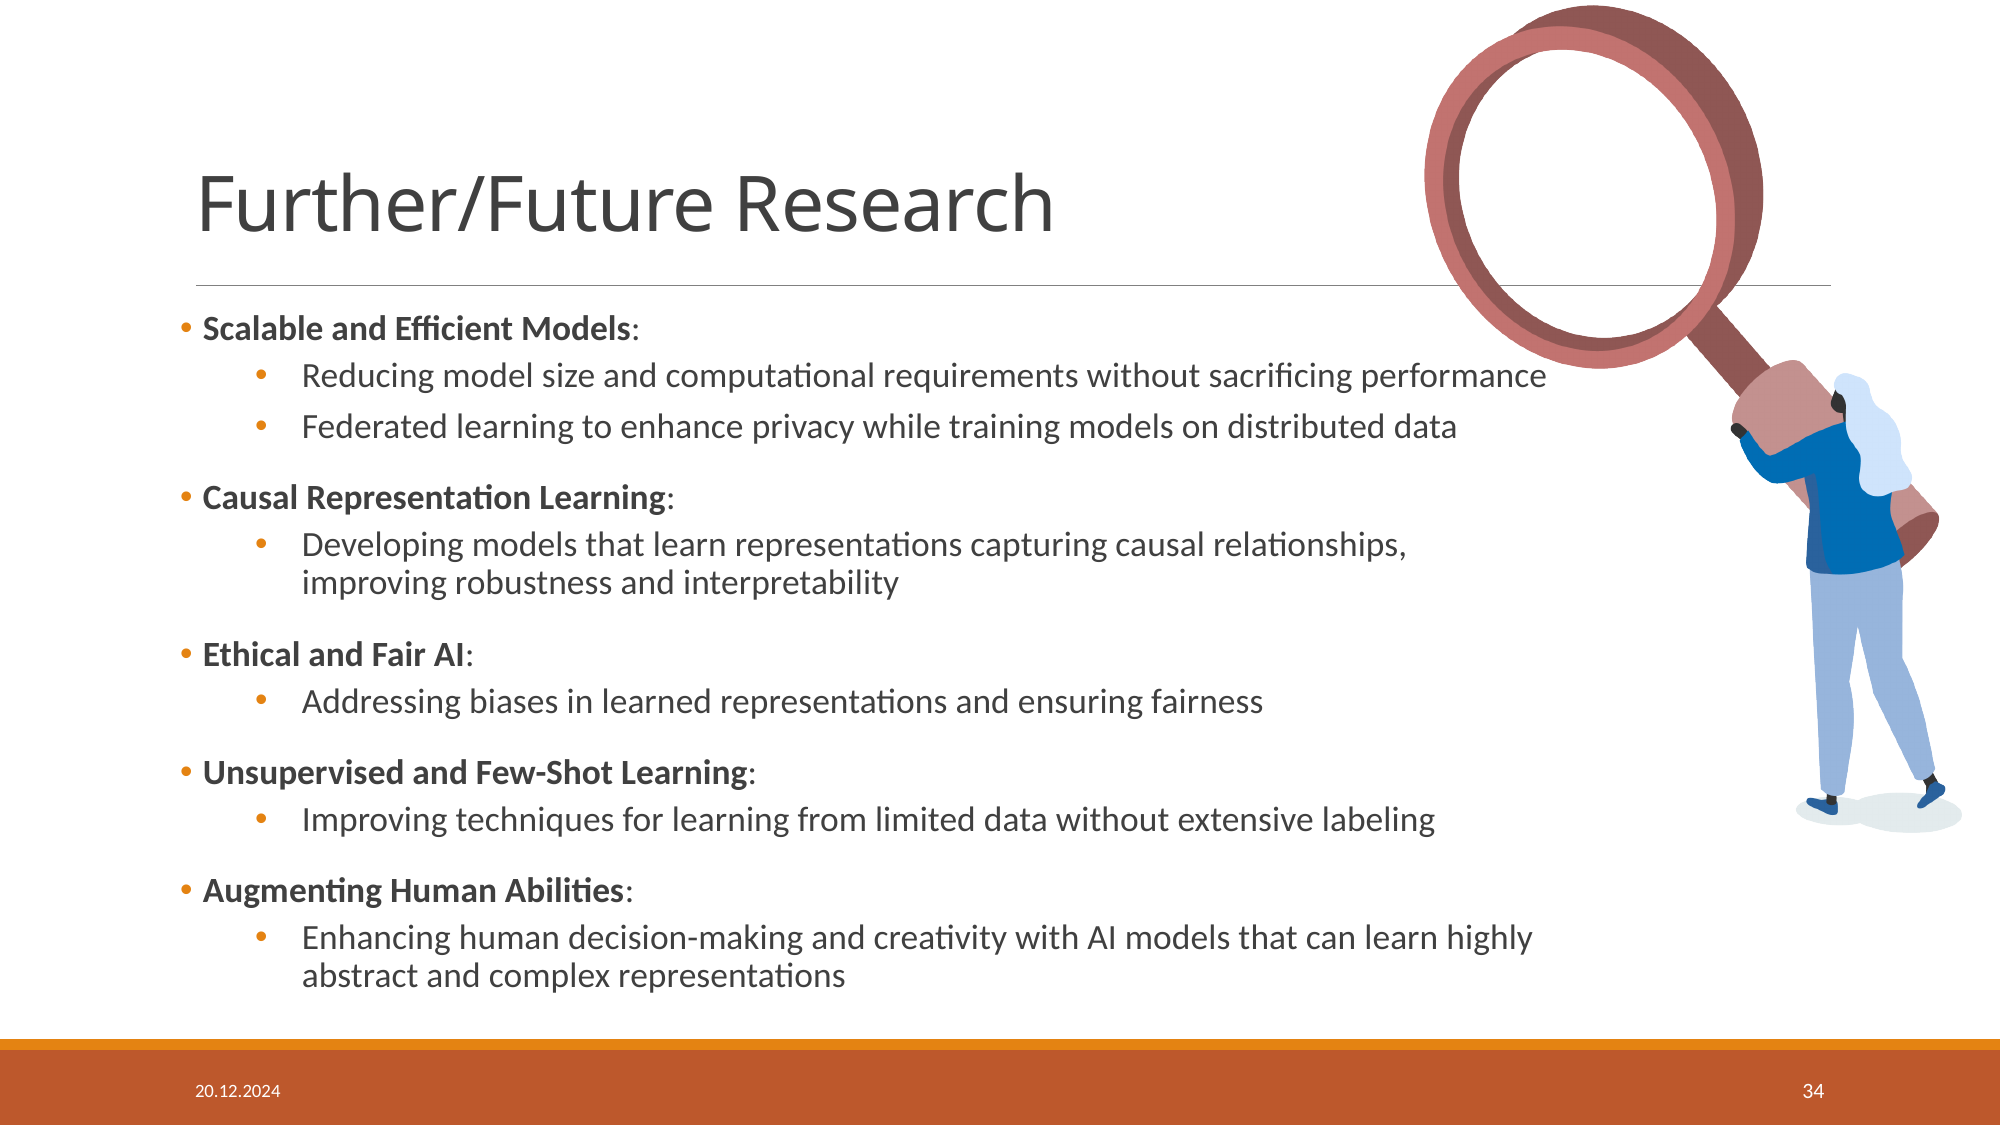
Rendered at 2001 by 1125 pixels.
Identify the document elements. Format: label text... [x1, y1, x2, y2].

picture [1423, 4, 1963, 833]
slide_number 34 [1624, 1059, 1840, 1120]
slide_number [180, 1059, 586, 1120]
list Scalable and Efficient Models: Reducing model size and computational requirements without sacrificing performance Federated learning to enhance privacy while training models on distributed data Causal Representation Learning: Developing models that learn representations capturing causal relationships, improving robustness and interpretability Ethical and Fair AI: Addressing biases in learned representations and ensuring fairness Unsupervised and Few-Shot Learning: Improving techniques for learning from limited data without extensive labeling Augmenting Human Abilities: Enhancing human decision-making and creativity with AI models that can learn highly abstract and complex representations [180, 302, 1553, 1026]
title Further/Future Research [180, 117, 1171, 255]
